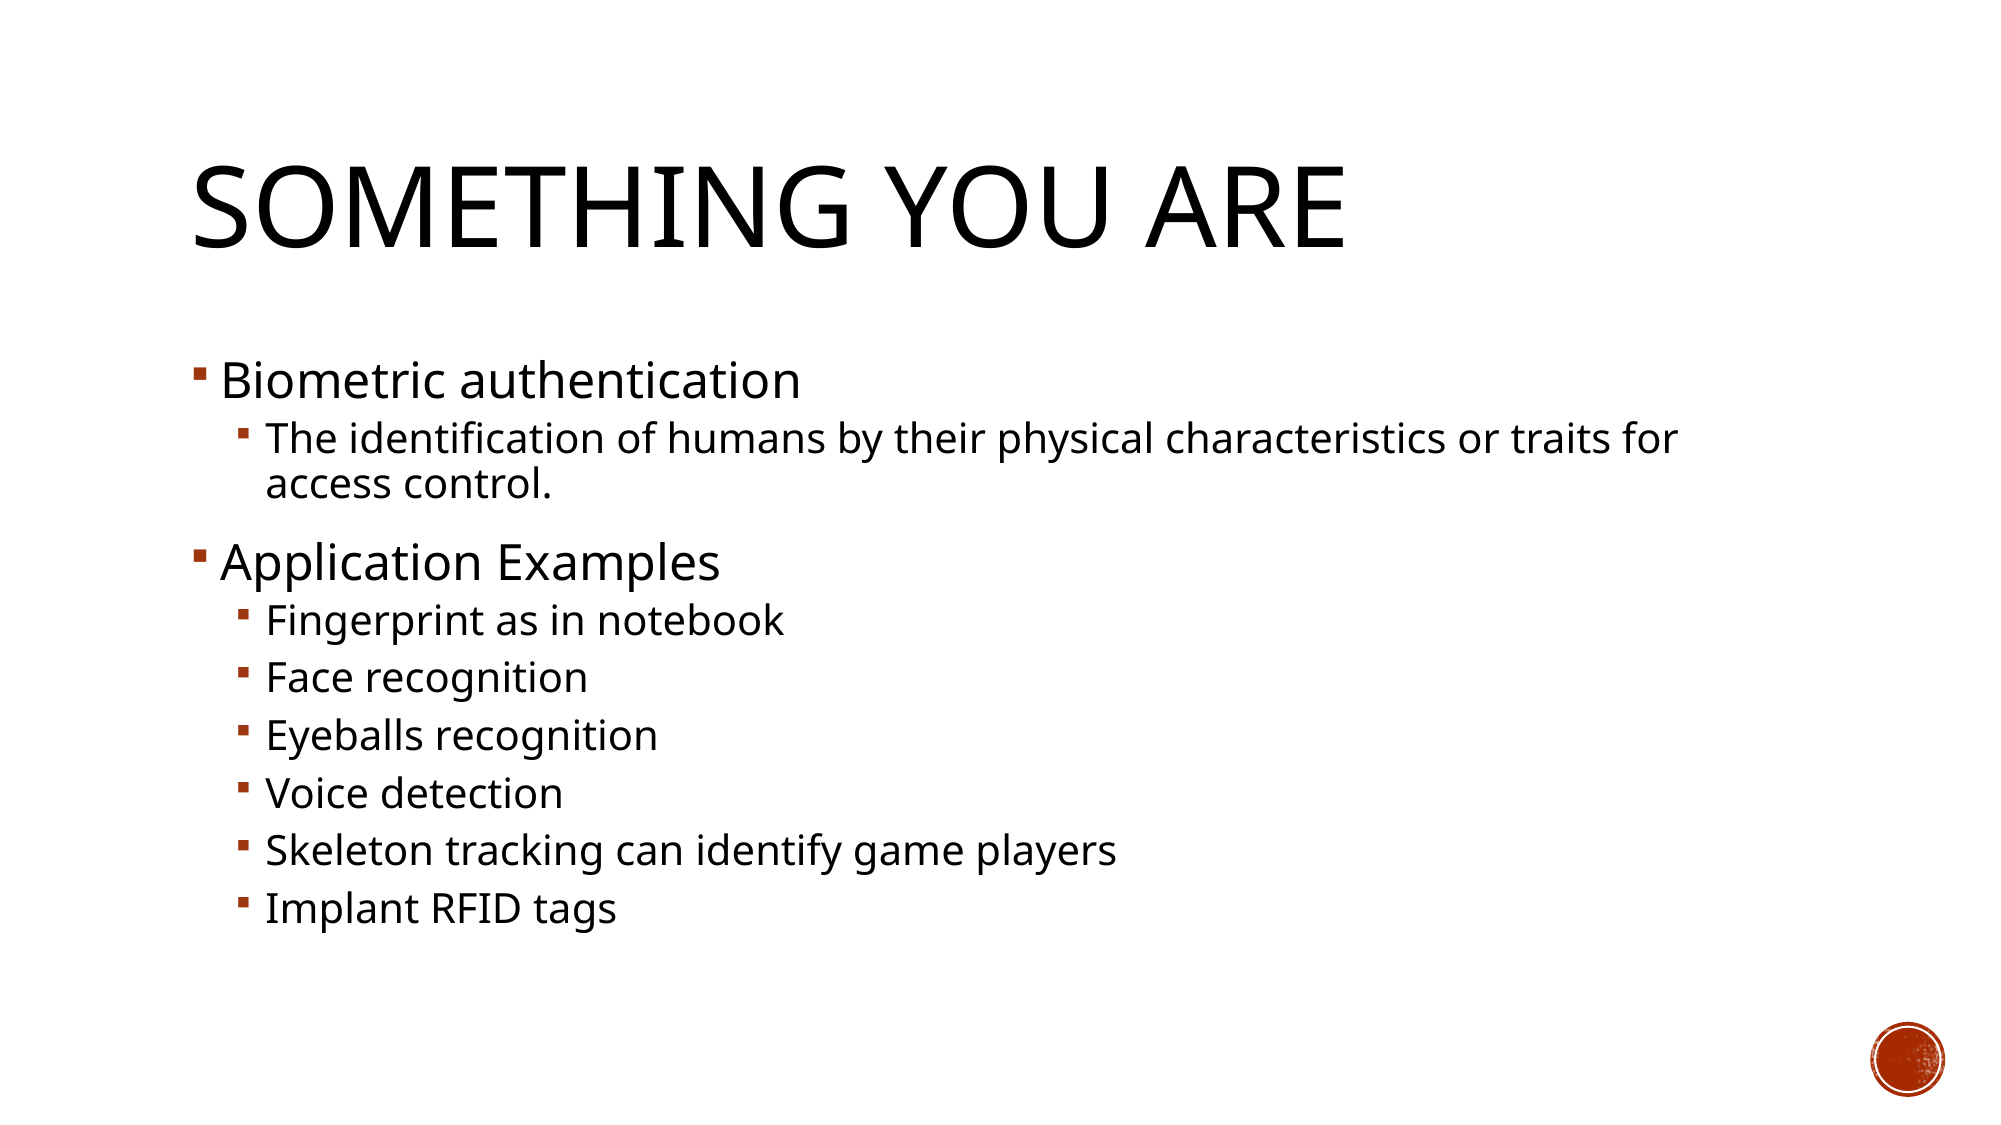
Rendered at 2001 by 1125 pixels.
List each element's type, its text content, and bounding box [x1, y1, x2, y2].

title Something you are [175, 79, 1826, 344]
list Biometric authentication The identification of humans by their physical characteristics or traits for access control. Application Examples Fingerprint as in notebook Face recognition Eyeballs recognition Voice detection Skeleton tracking can identify game players Implant RFID tags [175, 348, 1826, 1013]
